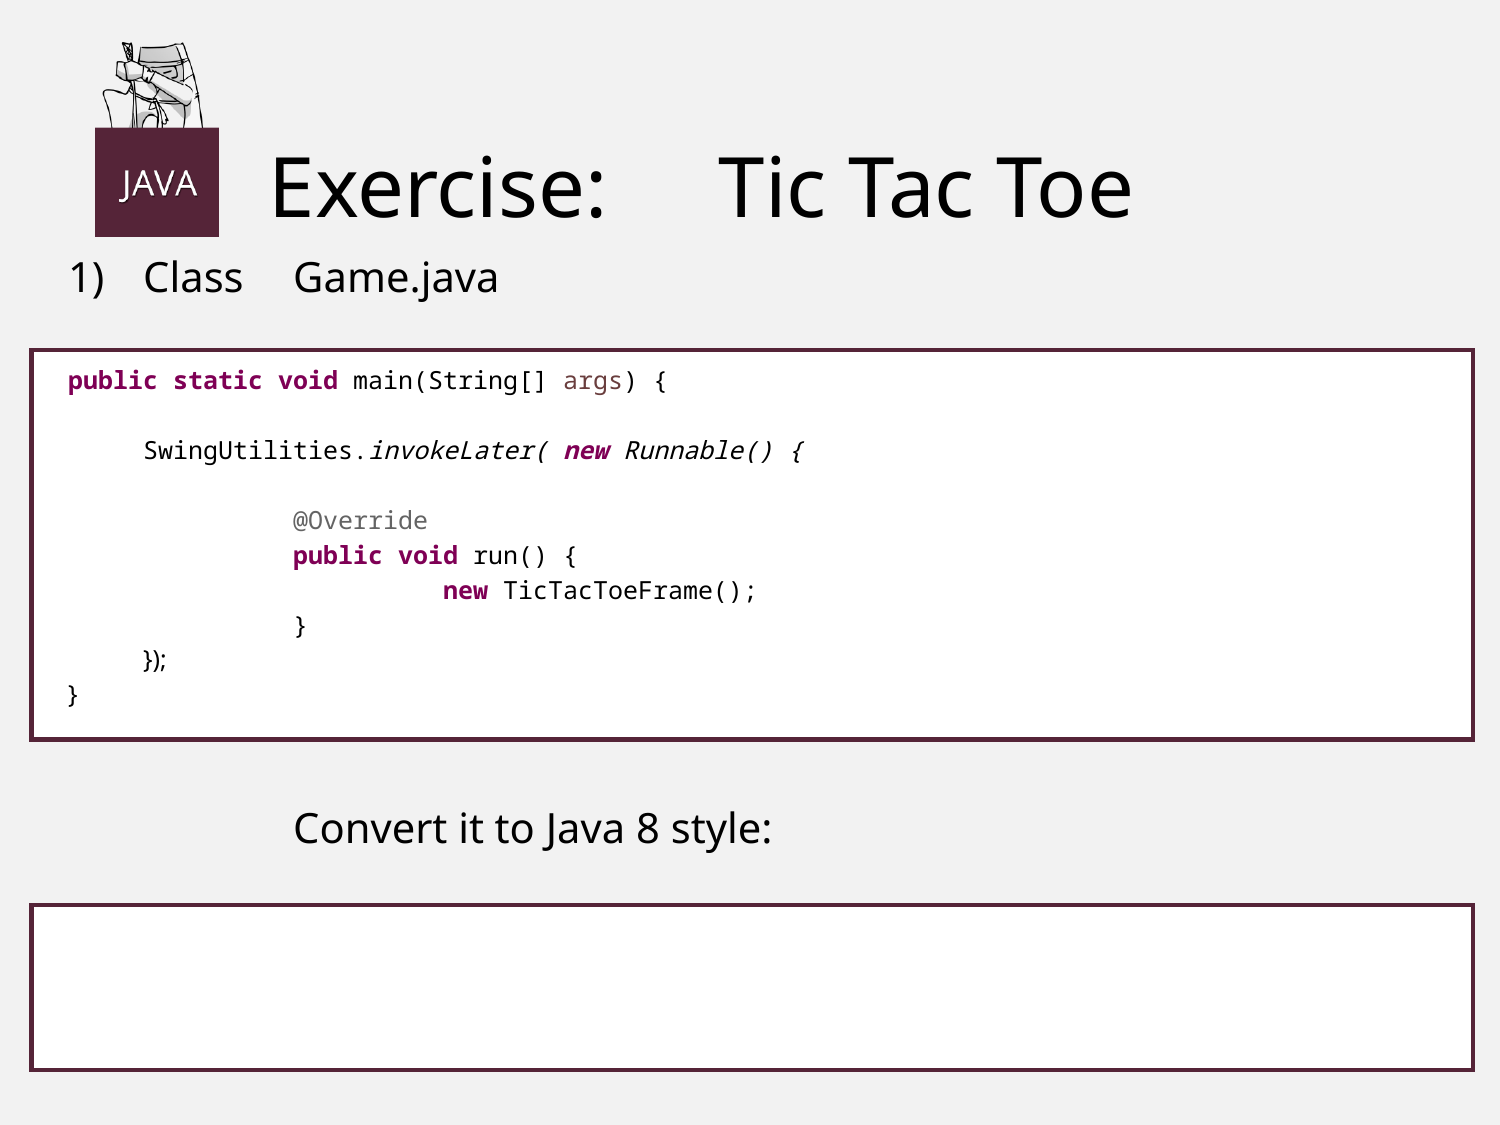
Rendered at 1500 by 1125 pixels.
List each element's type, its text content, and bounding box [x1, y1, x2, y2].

text_box [31, 350, 1473, 740]
text_box Class Game.java public static void main(String[] args) { SwingUtilities.invokeLater( new Runnable() { @Override public void run() { new TicTacToeFrame(); } }); } Convert it to Java 8 style: [53, 243, 1447, 669]
text_box [31, 904, 1473, 1071]
picture [95, 42, 219, 238]
title Exercise: Tic Tac Toe [253, 90, 1500, 279]
